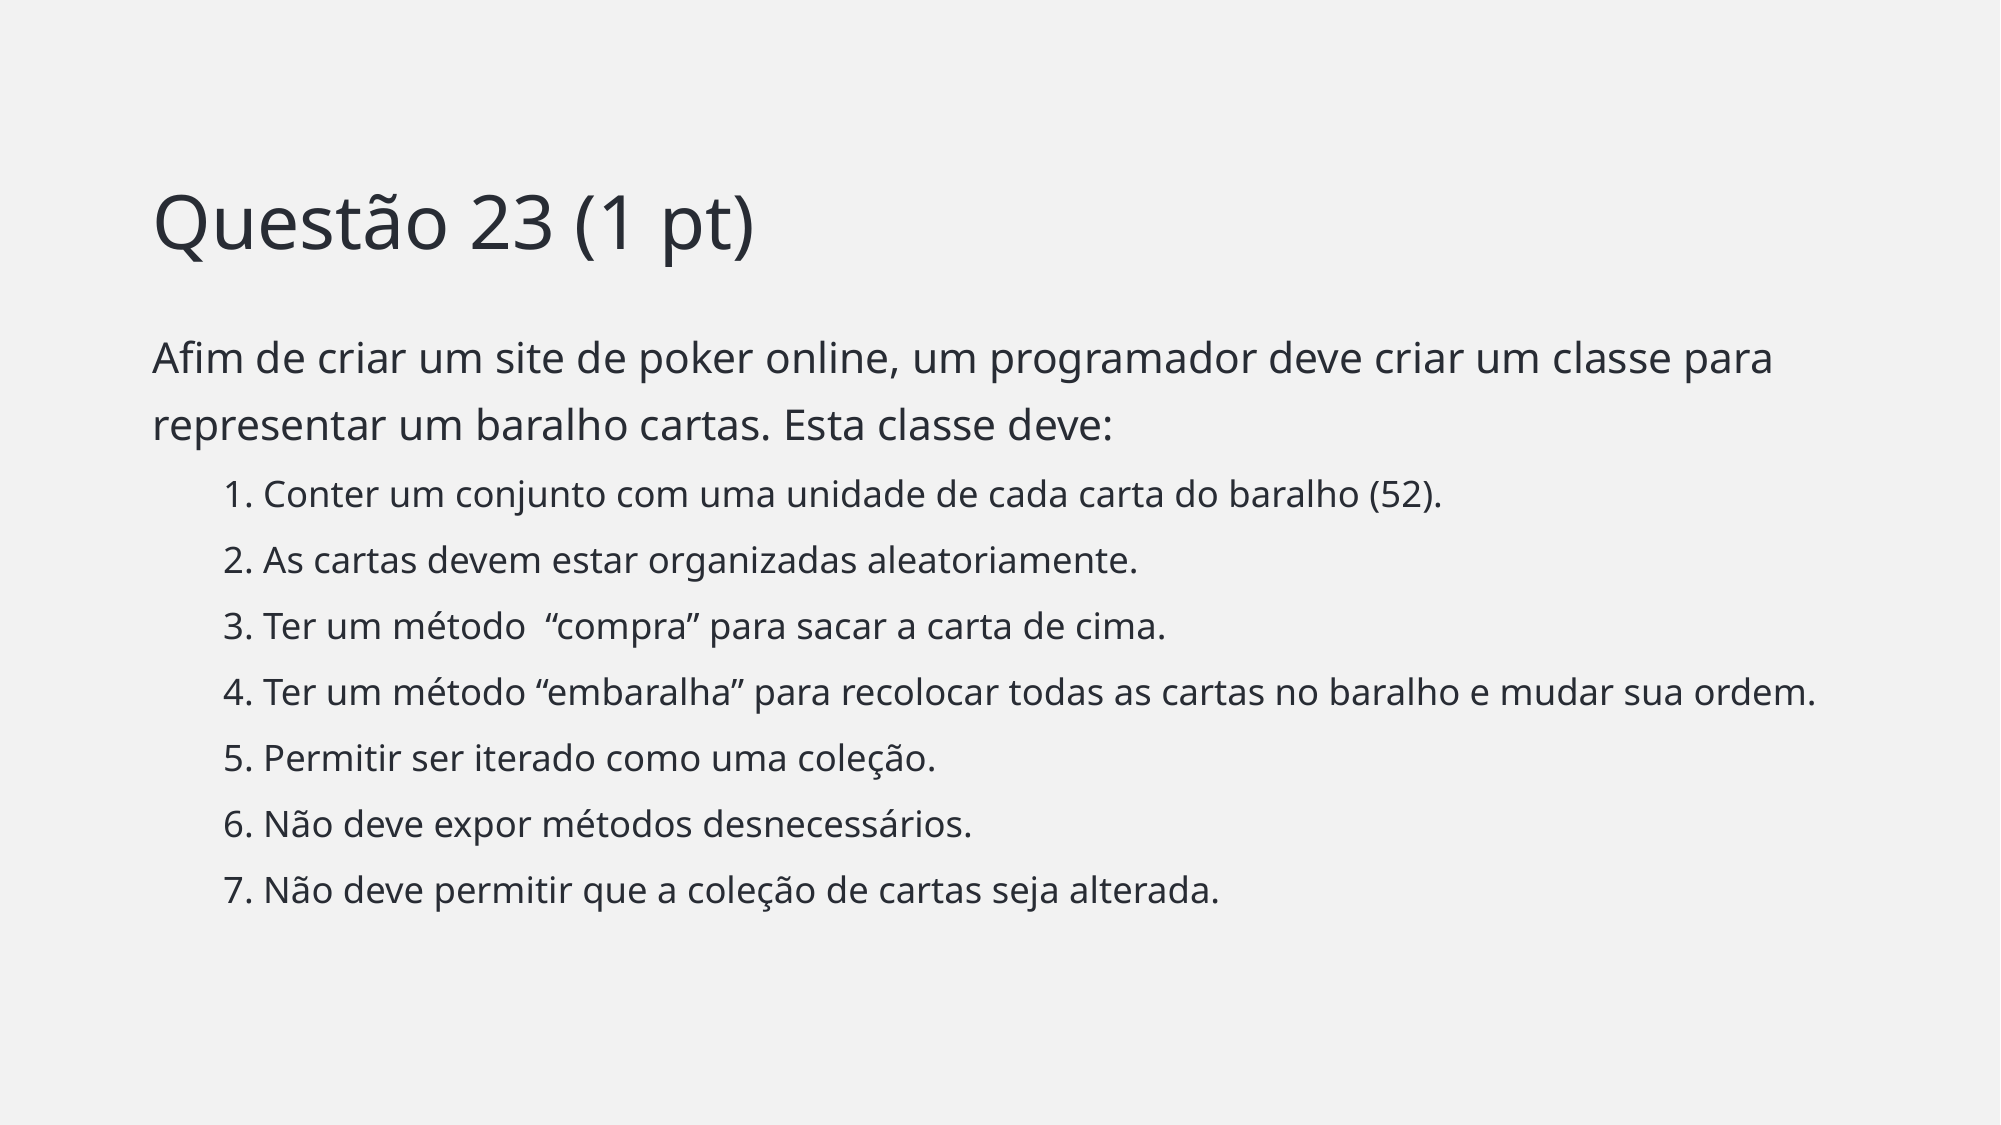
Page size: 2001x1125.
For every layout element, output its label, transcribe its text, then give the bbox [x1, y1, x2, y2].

title Questão 23 (1 pt) [137, 147, 1863, 274]
list Afim de criar um site de poker online, um programador deve criar um classe para representar um baralho cartas. Esta classe deve: 1. Conter um conjunto com uma unidade de cada carta do baralho (52). 2. As cartas devem estar organizadas aleatoriamente. 3. Ter um método “compra” para sacar a carta de cima. 4. Ter um método “embaralha” para recolocar todas as cartas no baralho e mudar sua ordem. 5. Permitir ser iterado como uma coleção. 6. Não deve expor métodos desnecessários. 7. Não deve permitir que a coleção de cartas seja alterada. [137, 308, 1863, 1014]
